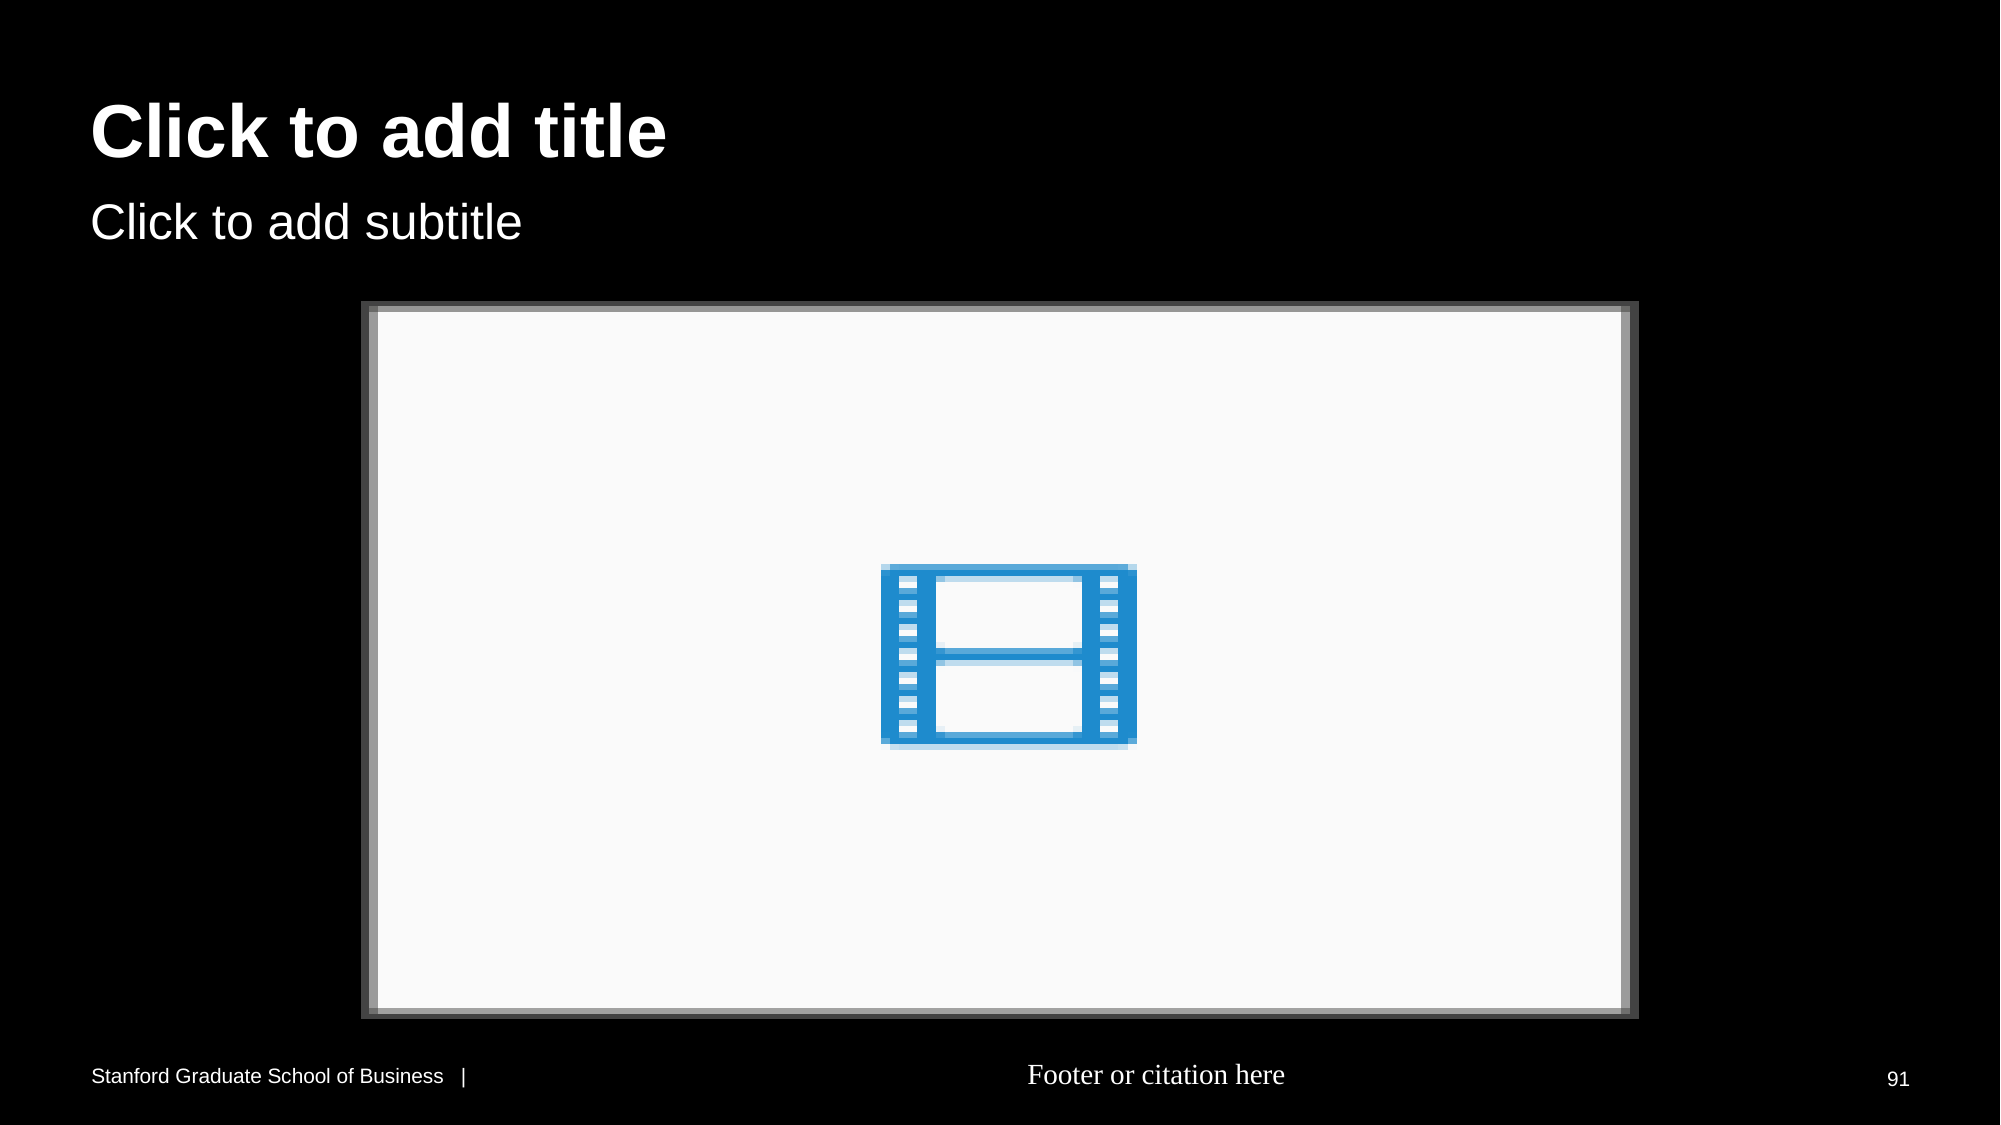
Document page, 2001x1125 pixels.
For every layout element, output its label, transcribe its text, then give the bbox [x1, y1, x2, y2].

footer Footer or citation here [468, 1054, 1844, 1098]
title Click to add title [75, 75, 1925, 181]
subtitle Click to add subtitle [75, 182, 1925, 269]
slide_number 91 [1866, 1054, 1925, 1098]
